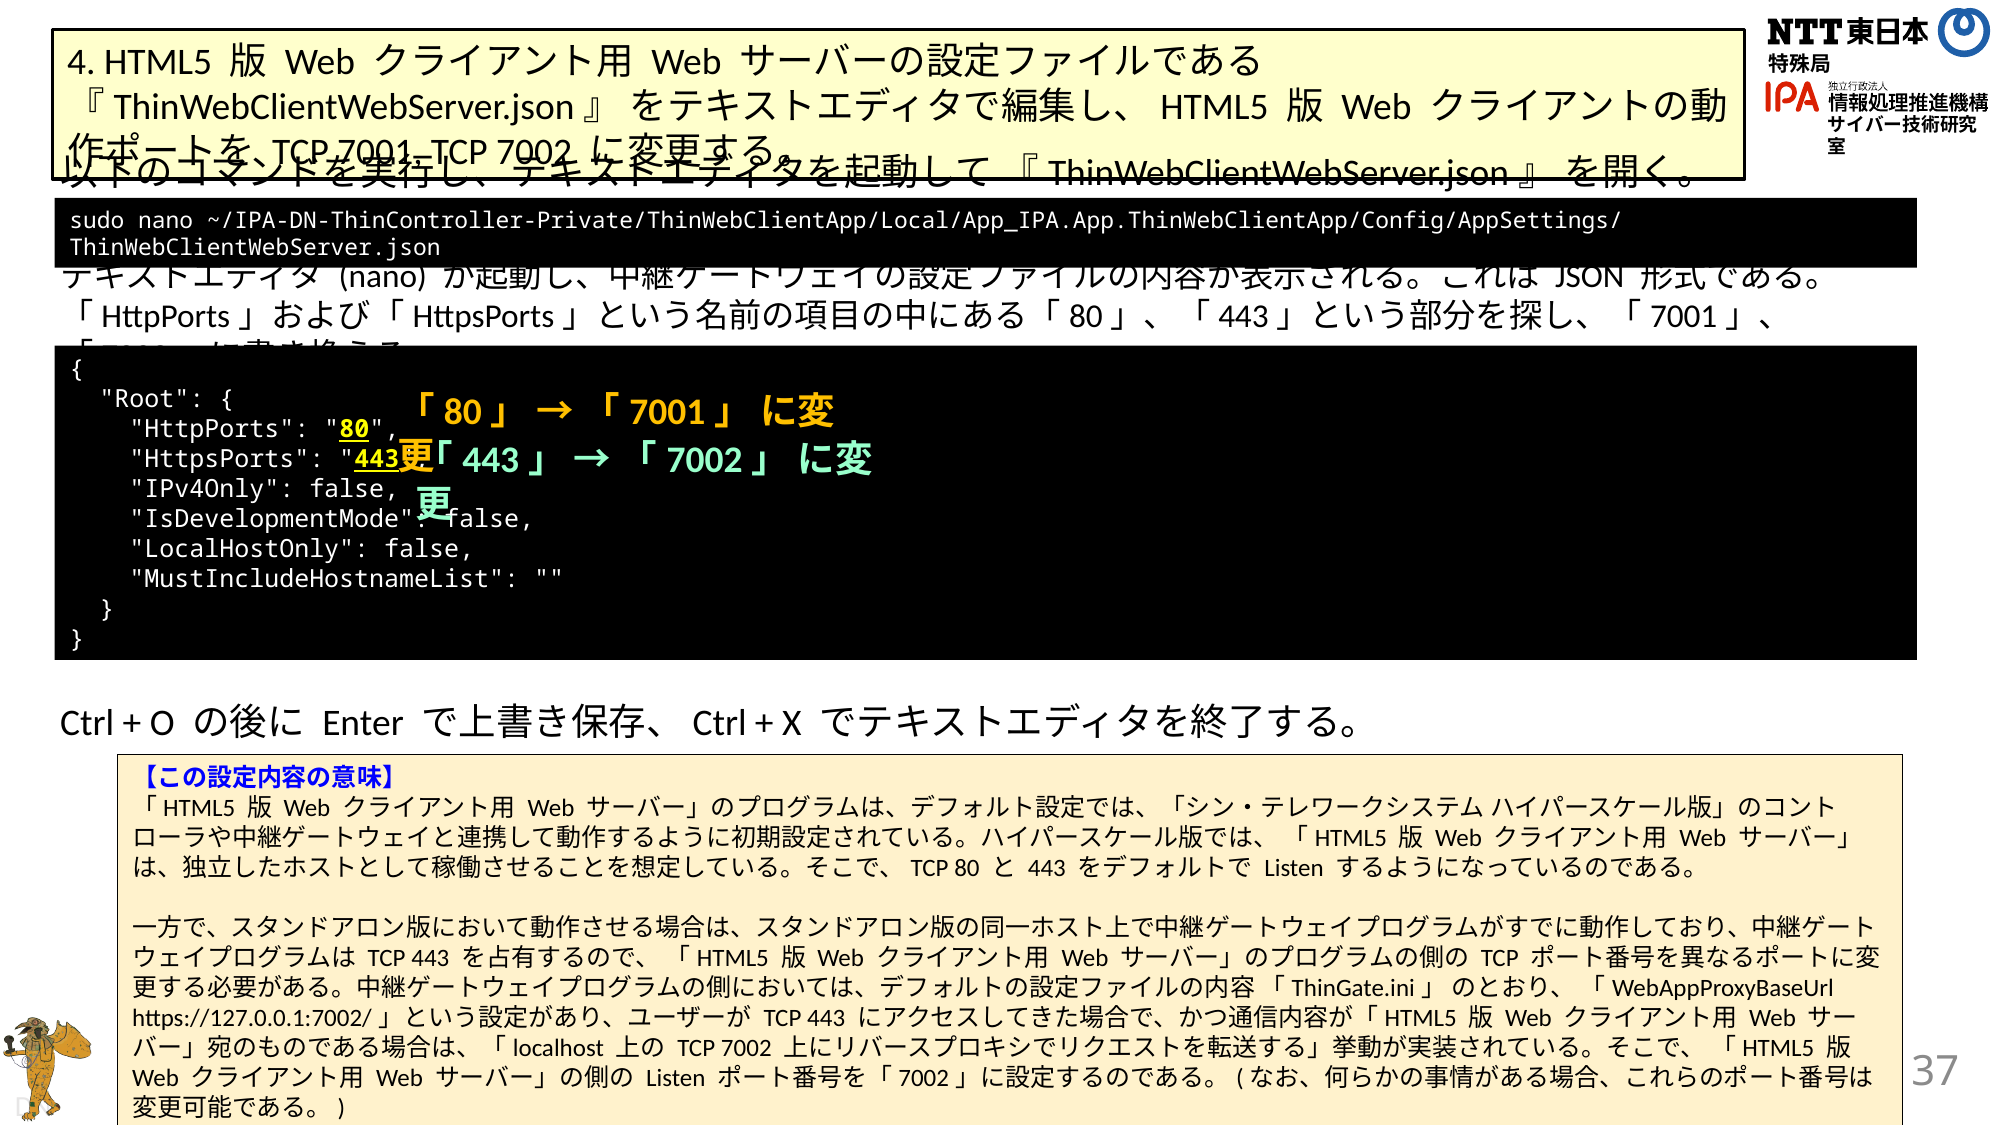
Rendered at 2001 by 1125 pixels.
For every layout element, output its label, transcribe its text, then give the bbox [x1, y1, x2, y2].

text_box 以下のコマンドを実行し、テキストエディタを起動して 『ThinWebClientWebServer.json』 を開く。 [45, 140, 1870, 201]
text_box 「80」 → 「7001」 に変更 [382, 379, 880, 485]
text_box テキストエディタ (nano) が起動し、中継ゲートウェイの設定ファイルの内容が表示される。これは JSON 形式である。 「HttpPorts」および「HttpsPorts」という名前の項目の中にある「80」、「443」という部分を探し、「7001」、「7002」に書き換える。 [45, 246, 1870, 381]
slide_number 37 [1903, 1042, 1975, 1103]
text_box 「443」 → 「7002」 に変更 [400, 427, 898, 533]
text_box { "Root": { "HttpPorts": "80", "HttpsPorts": "443", "IPv4Only": false, "IsDevelopmentMode": false, "LocalHostOnly": false, "MustIncludeHostnameList": "" } } [54, 345, 1917, 660]
text_box 4. HTML5 版 Web クライアント用 Web サーバーの設定ファイルである 『ThinWebClientWebServer.json』 をテキストエディタで編集し、HTML5 版 Web クライアントの動作ポートを TCP 7001, TCP 7002 に変更する。 [52, 29, 1745, 140]
text_box Ctrl + O の後に Enter で上書き保存、Ctrl + X でテキストエディタを終了する。 [45, 690, 1737, 751]
text_box sudo nano ~/IPA-DN-ThinController-Private/ThinWebClientApp/Local/App_IPA.App.ThinWebClientApp/Config/AppSettings/ThinWebClientWebServer.json [54, 197, 1917, 268]
text_box 【この設定内容の意味】 「HTML5 版 Web クライアント用 Web サーバー」のプログラムは、デフォルト設定では、「シン・テレワークシステム ハイパースケール版」のコントローラや中継ゲートウェイと連携して動作するように初期設定されている。ハイパースケール版では、 「HTML5 版 Web クライアント用 Web サーバー」は、独立したホストとして稼働させることを想定している。そこで、TCP 80 と 443 をデフォルトで Listen するようになっているのである。 一方で、スタンドアロン版において動作させる場合は、スタンドアロン版の同一ホスト上で中継ゲートウェイプログラムがすでに動作しており、中継ゲートウェイプログラムは TCP 443 を占有するので、 「HTML5 版 Web クライアント用 Web サーバー」のプログラムの側の TCP ポート番号を異なるポートに変更する必要がある。中継ゲートウェイプログラムの側においては、デフォルトの設定ファイルの内容 「ThinGate.ini」 のとおり、 「WebAppProxyBaseUrl https://127.0.0.1:7002/」という設定があり、ユーザーが TCP 443 にアクセスしてきた場合で、かつ通信内容が「HTML5 版 Web クライアント用 Web サーバー」宛のものである場合は、「localhost 上の TCP 7002 上にリバースプロキシでリクエストを転送する」挙動が実装されている。そこで、 「HTML5 版 Web クライアント用 Web サーバー」の側の Listen ポート番号を「7002」に設定するのである。(なお、何らかの事情がある場合、これらのポート番号は変更可能である。) [117, 754, 1903, 1125]
